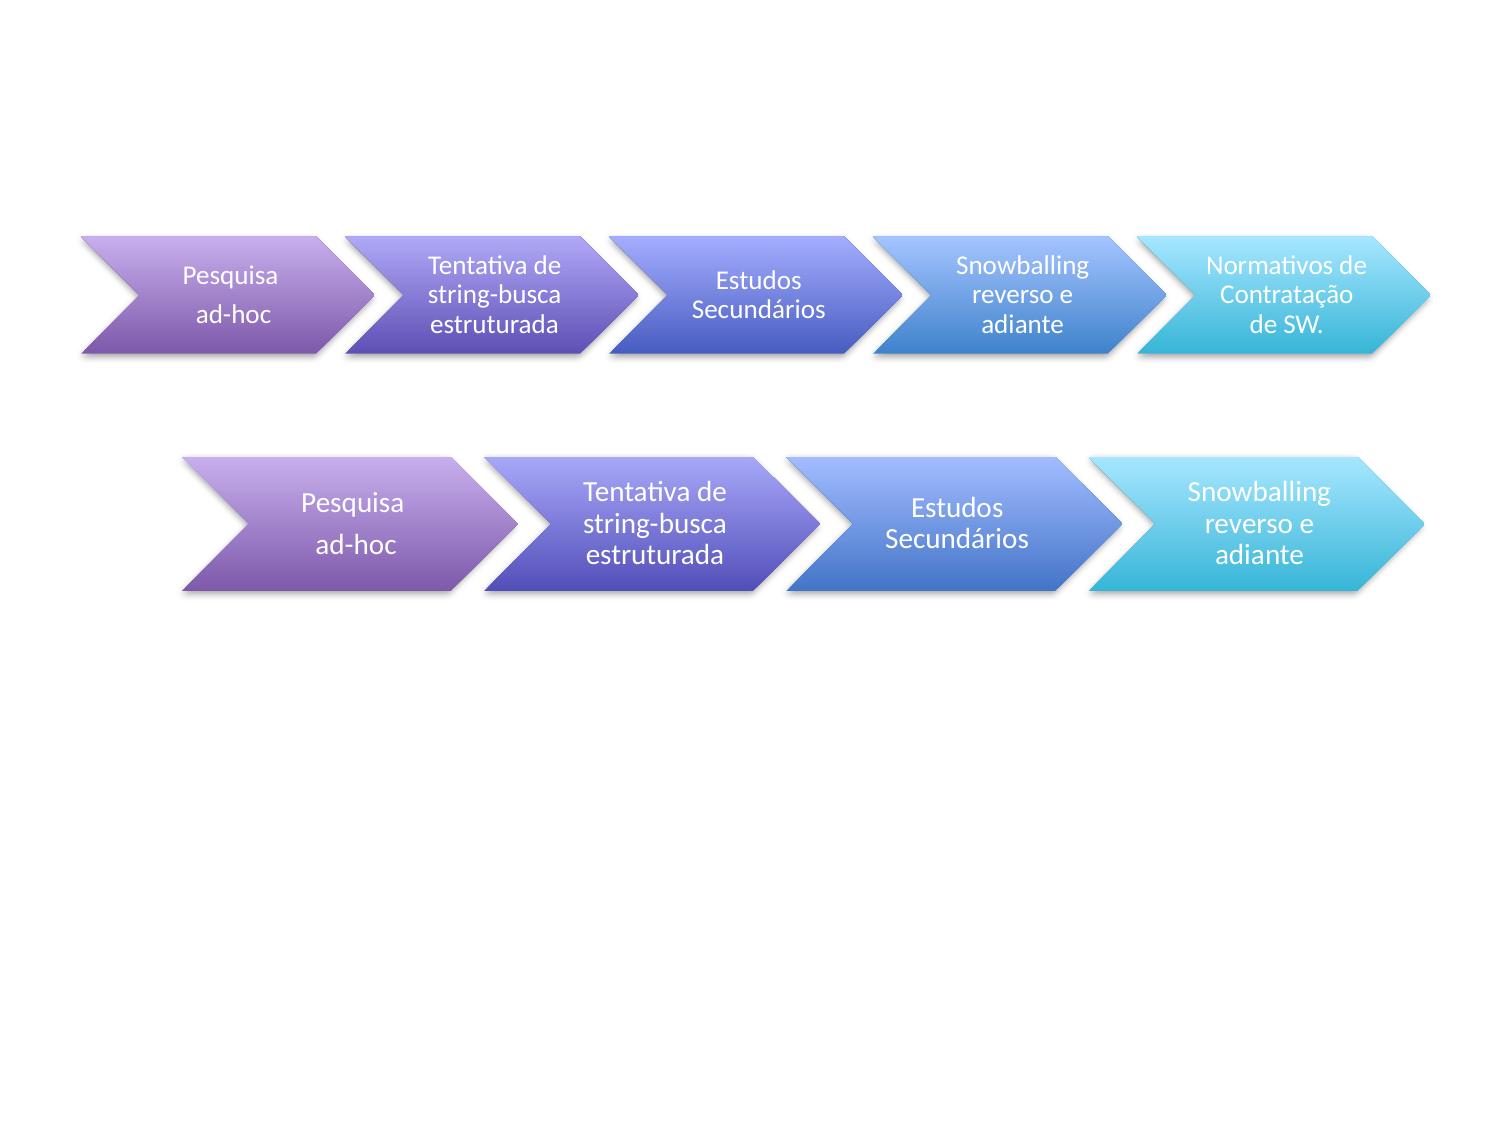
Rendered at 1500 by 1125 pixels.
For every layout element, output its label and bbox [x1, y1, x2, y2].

list [80, 184, 1431, 406]
text_box [180, 451, 1426, 596]
